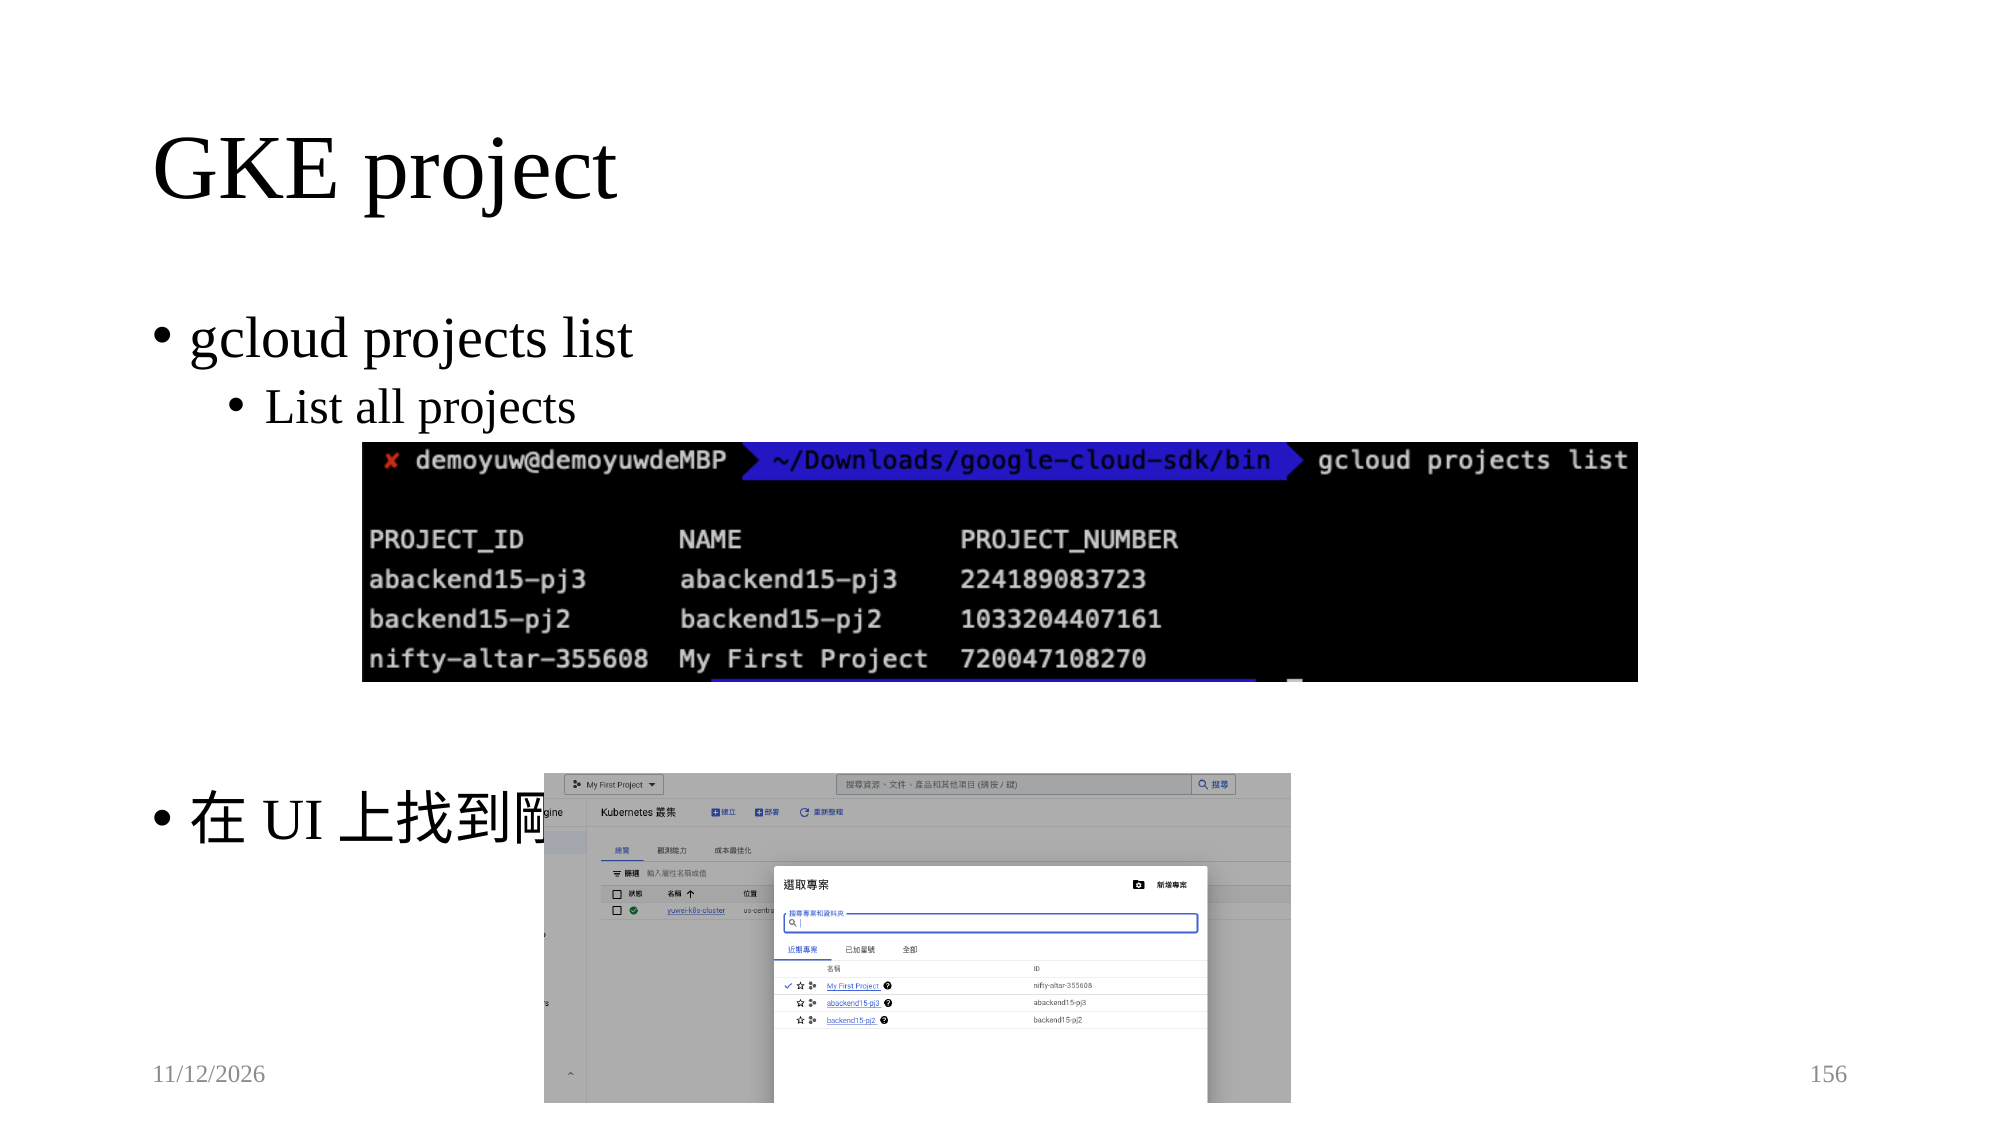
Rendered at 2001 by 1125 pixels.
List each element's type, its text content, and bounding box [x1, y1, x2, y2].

picture [544, 773, 1291, 1103]
list gcloud projects list List all projects 在UI上找到剛建立GKE的project [137, 299, 1863, 1014]
title GKE project [137, 59, 1863, 278]
picture [362, 442, 1638, 682]
slide_number 156 [1412, 1042, 1863, 1103]
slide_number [137, 1042, 544, 1103]
